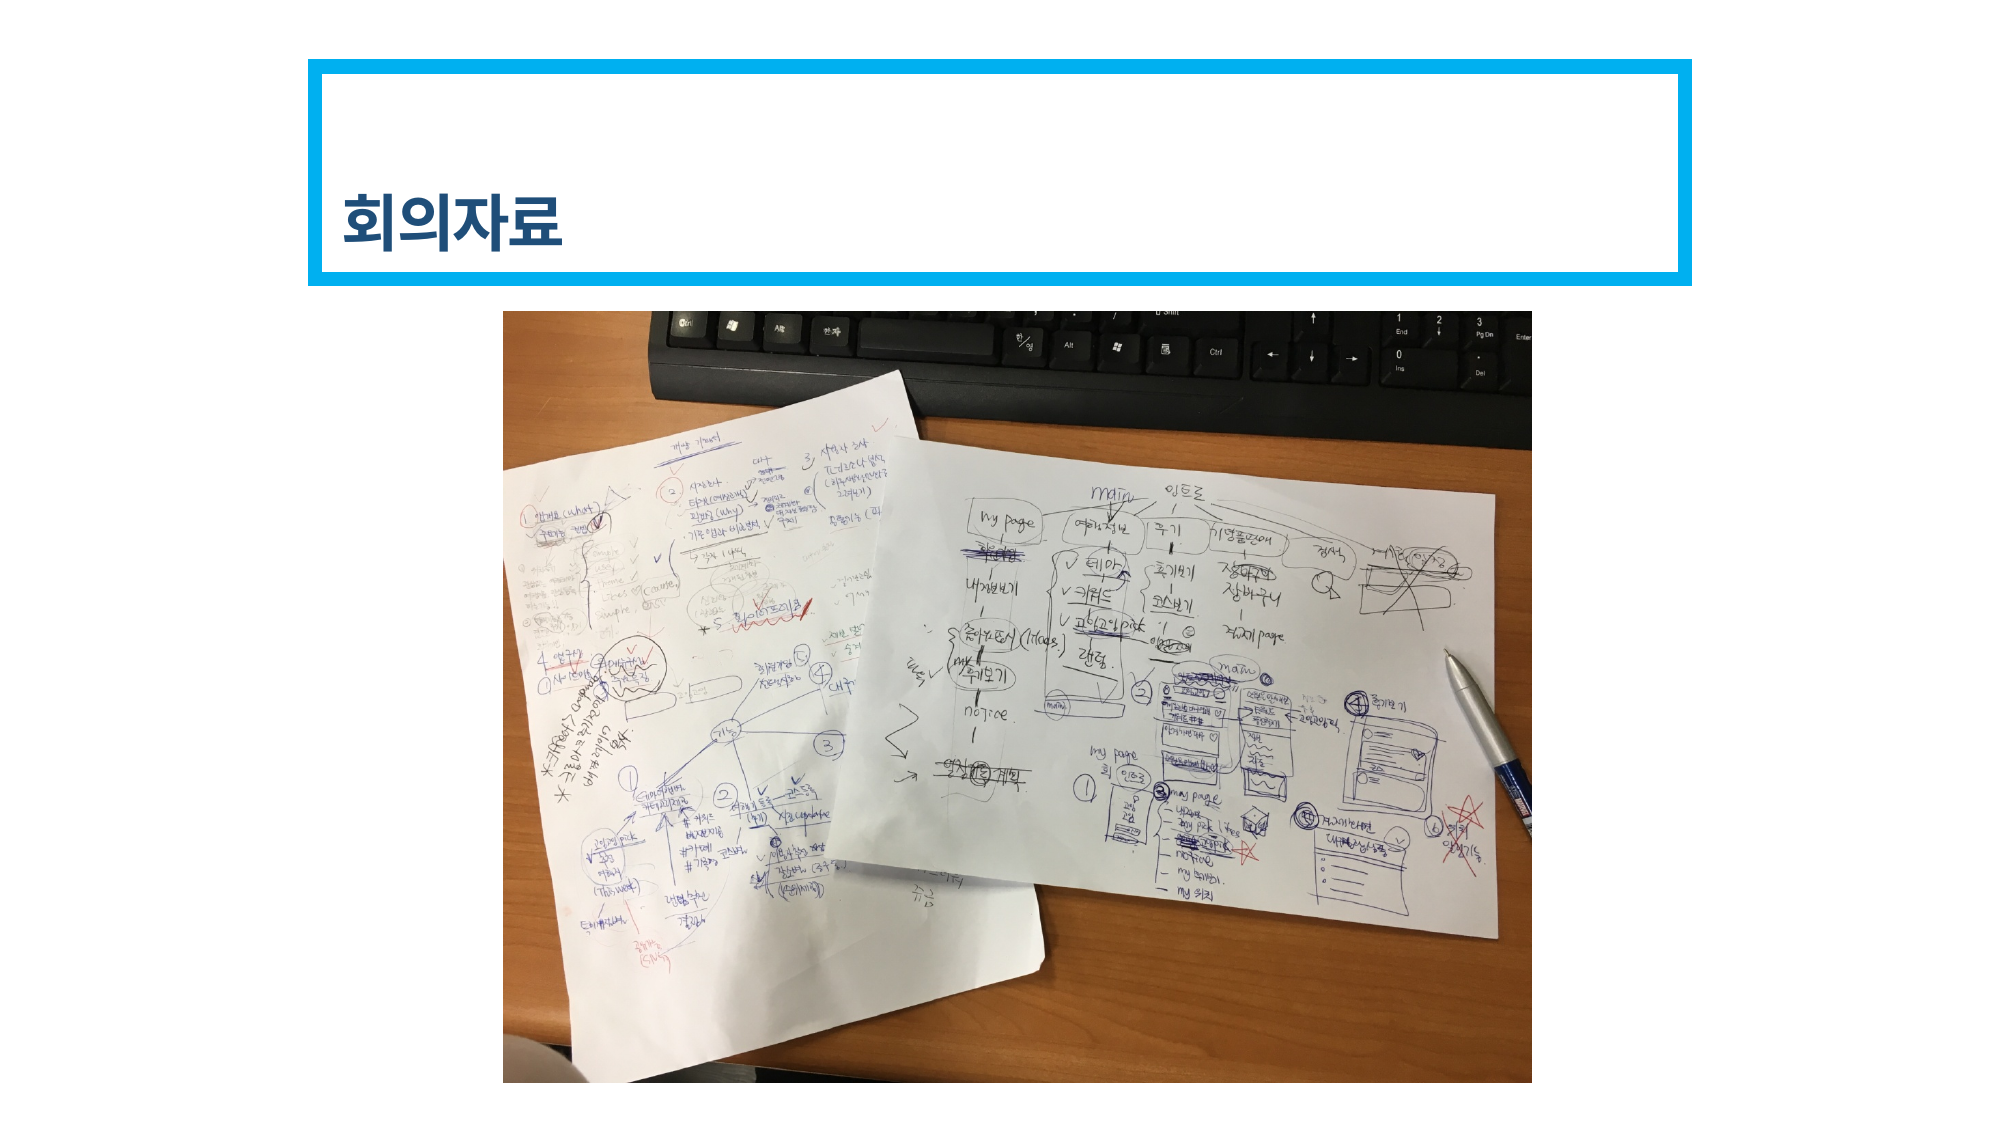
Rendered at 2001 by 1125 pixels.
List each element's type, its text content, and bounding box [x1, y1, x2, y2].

text_box [1403, 19, 1674, 197]
picture [503, 311, 1532, 1083]
title 회의자료 [326, 78, 1402, 268]
text_box [314, 65, 1686, 280]
